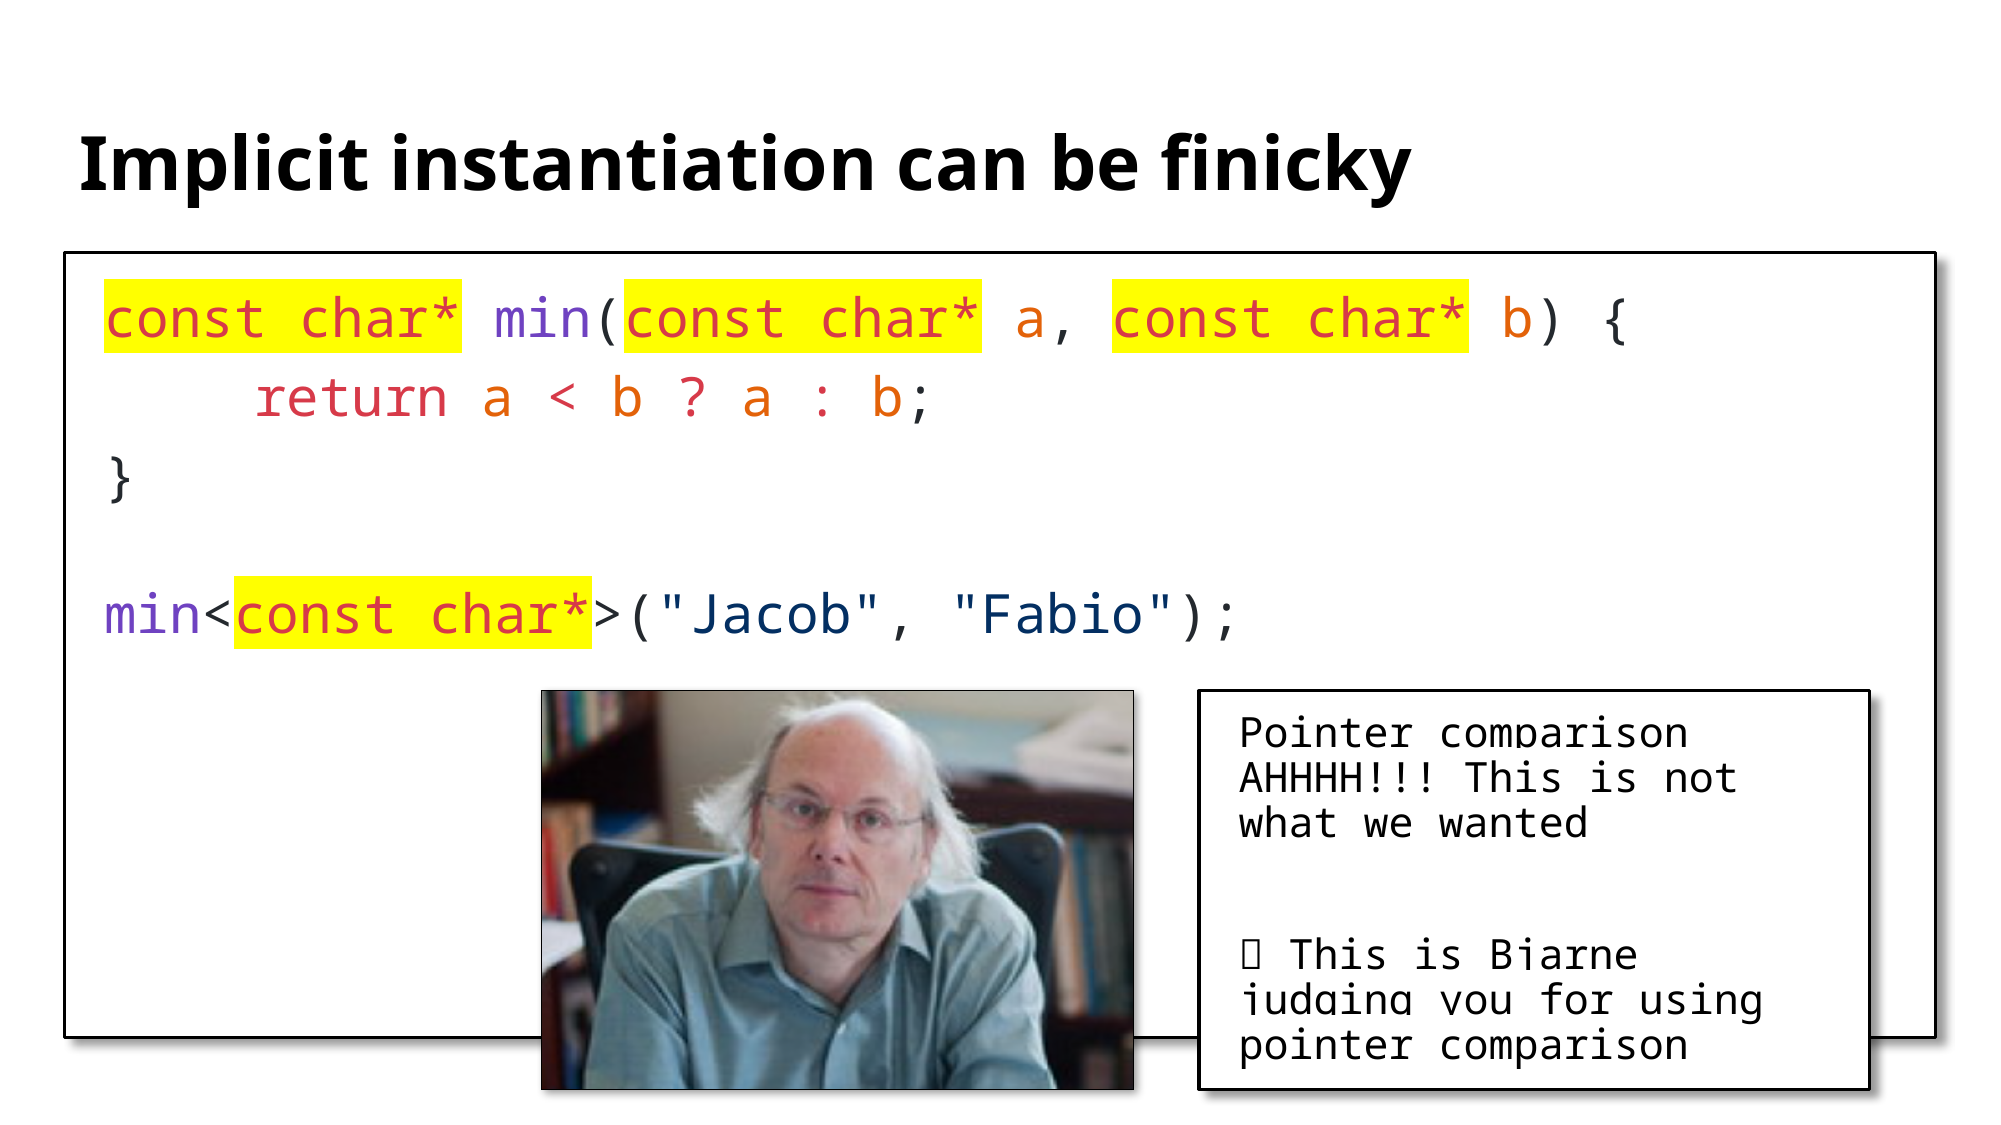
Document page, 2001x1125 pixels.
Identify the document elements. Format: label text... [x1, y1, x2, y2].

title Implicit instantiation can be finicky [64, 103, 1936, 230]
list const char* min(const char* a, const char* b) { return a < b ? a : b; } min<const char*>("Jacob", "Fabio"); [63, 251, 1937, 1039]
text_box Pointer comparison AHHHH!!! This is not what we wanted  This is Bjarne judging you for using pointer comparison [1198, 690, 1870, 1090]
picture [540, 690, 1134, 1090]
